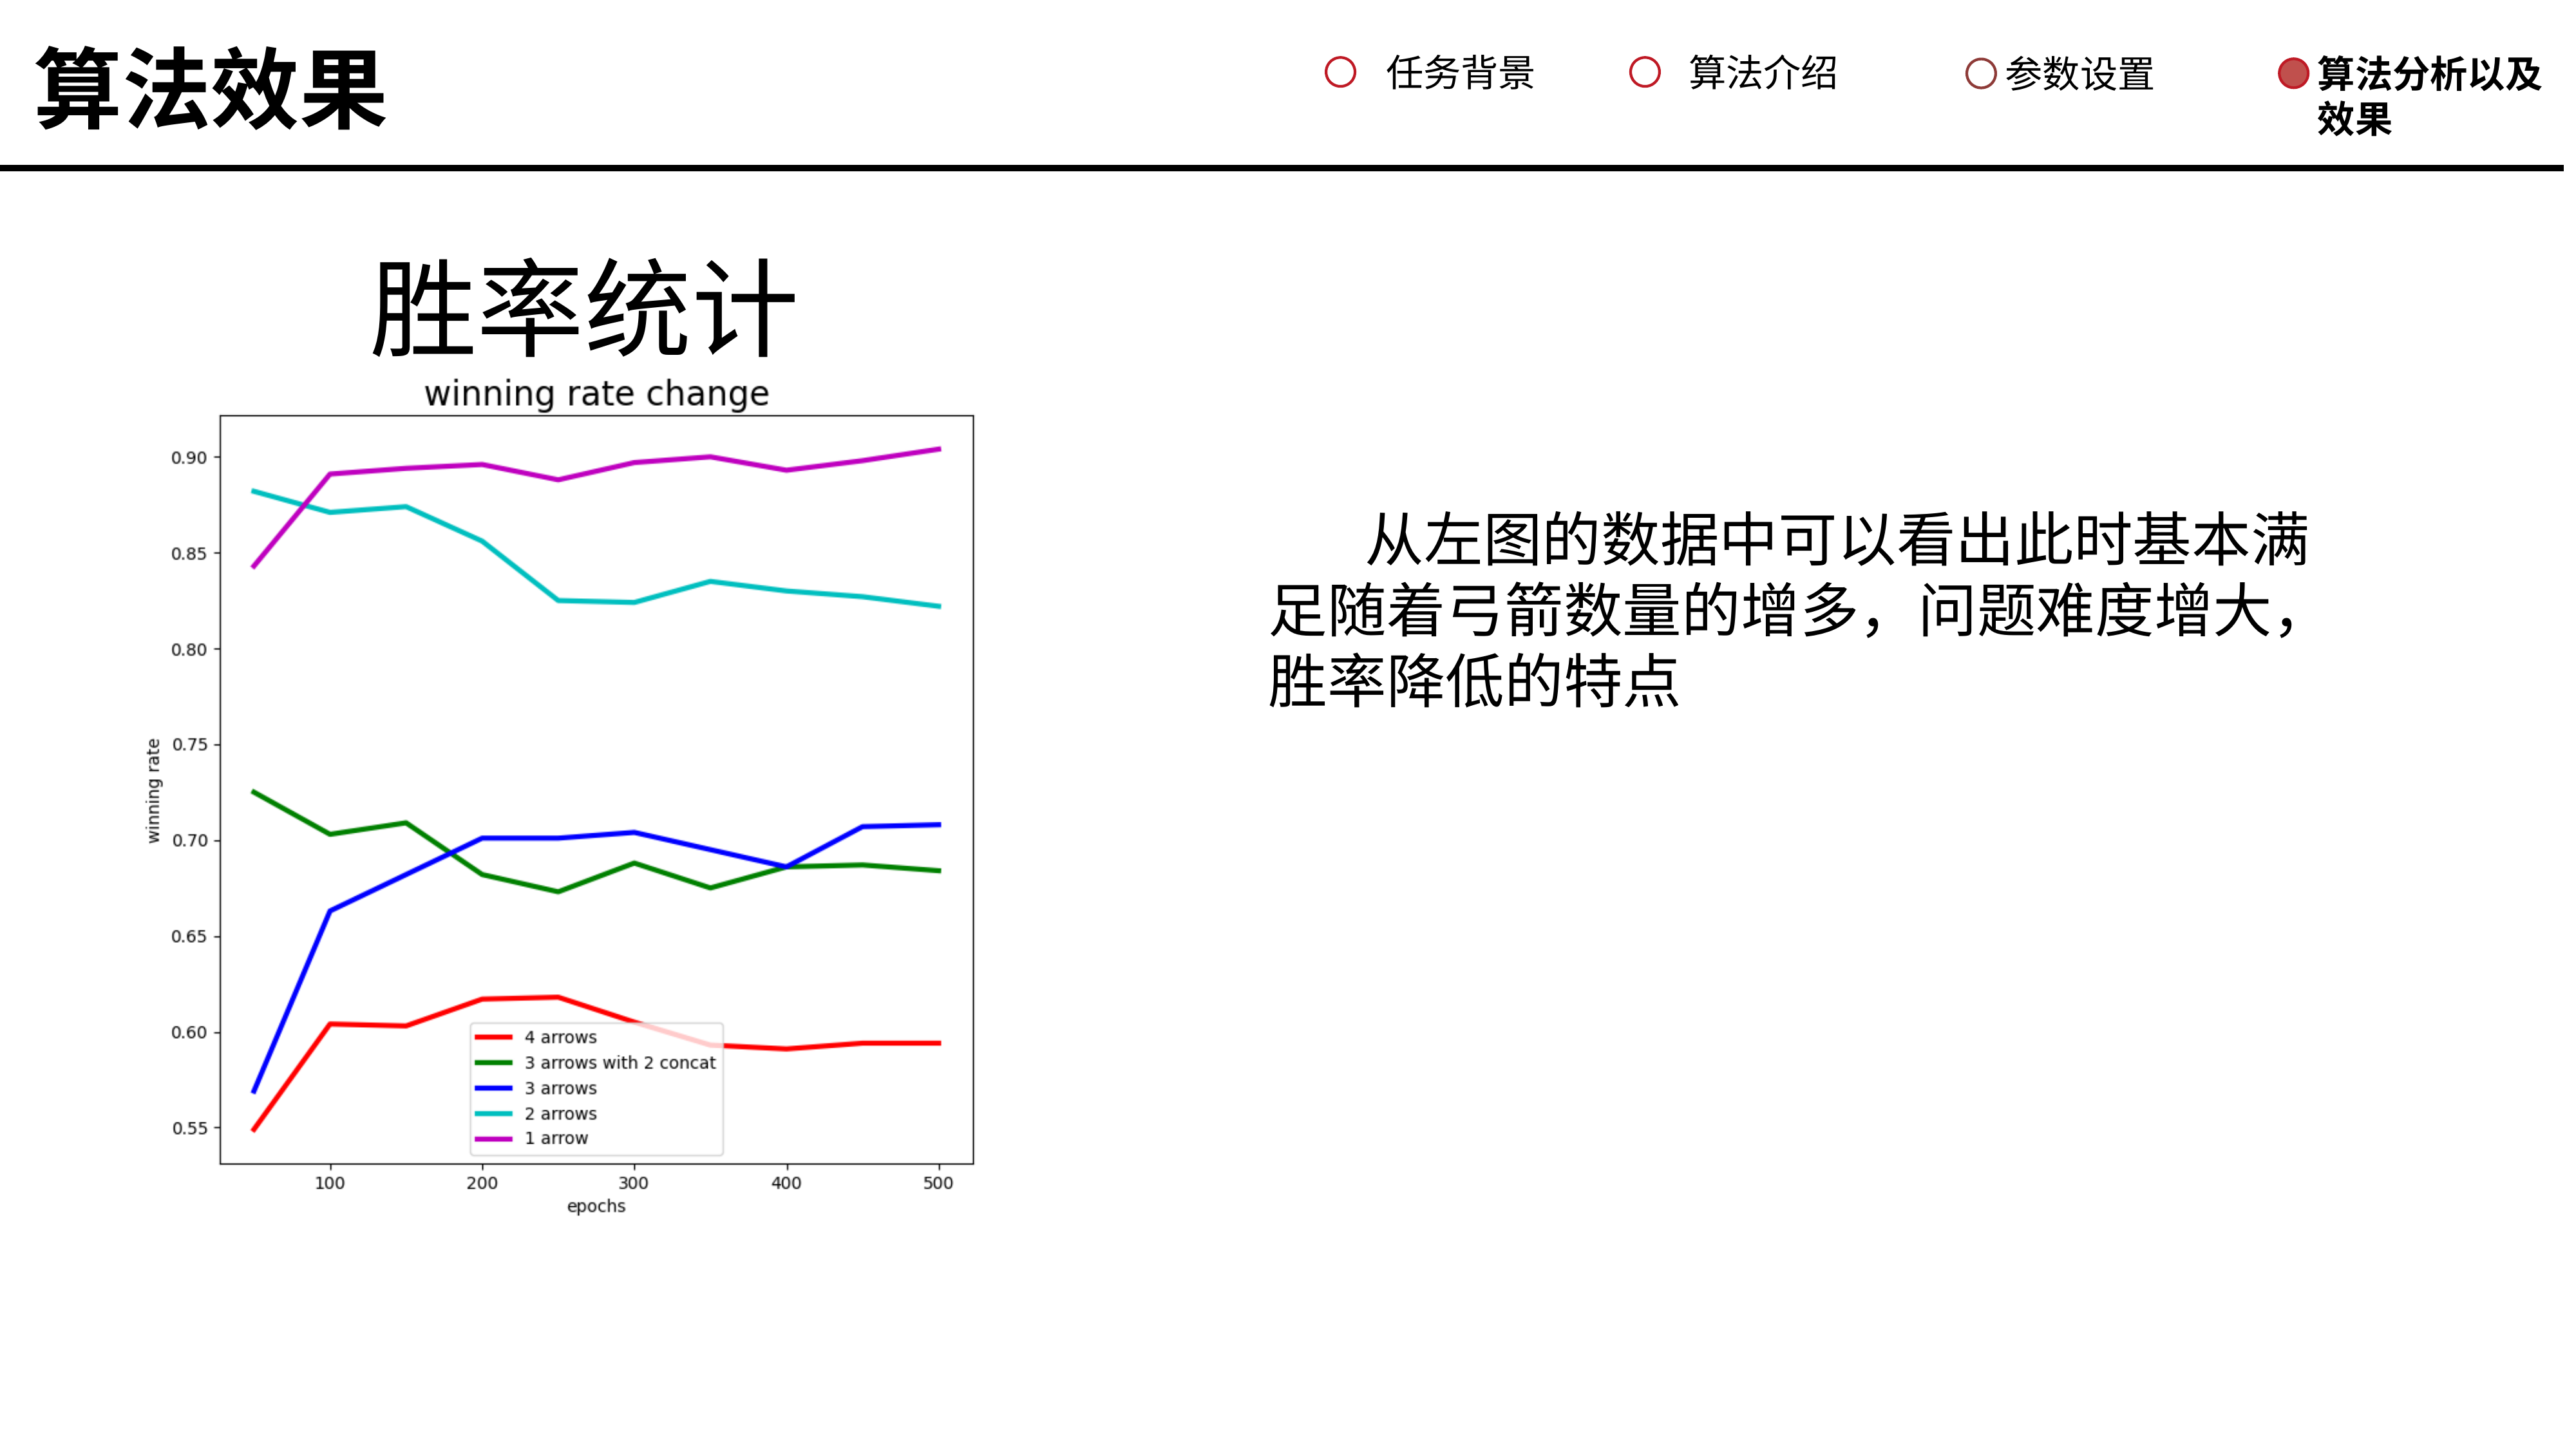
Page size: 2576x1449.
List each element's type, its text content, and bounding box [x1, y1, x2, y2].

text_box 任务背景 [1376, 44, 1560, 99]
text_box 算法分析以及效果 [2308, 45, 2576, 146]
picture [99, 299, 1071, 1271]
text_box 参数设置 [1995, 46, 2248, 100]
text_box 算法介绍 [1679, 44, 1920, 99]
text_box 从左图的数据中可以看出此时基本满足随着弓箭数量的增多，问题难度增大，胜率降低的特点 [1258, 497, 1410, 720]
text_box 从左图的数据中可以看出此时基本满足随着弓箭数量的增多，问题难度增大，胜率降低的特点 [2283, 497, 2340, 720]
text_box [1965, 57, 1998, 90]
text_box [2278, 57, 2310, 90]
picture [1414, 247, 2280, 1187]
text_box [1629, 56, 1661, 88]
text_box 胜率统计 [360, 236, 810, 297]
text_box 算法效果 [24, 28, 1145, 144]
text_box [1325, 56, 1357, 88]
